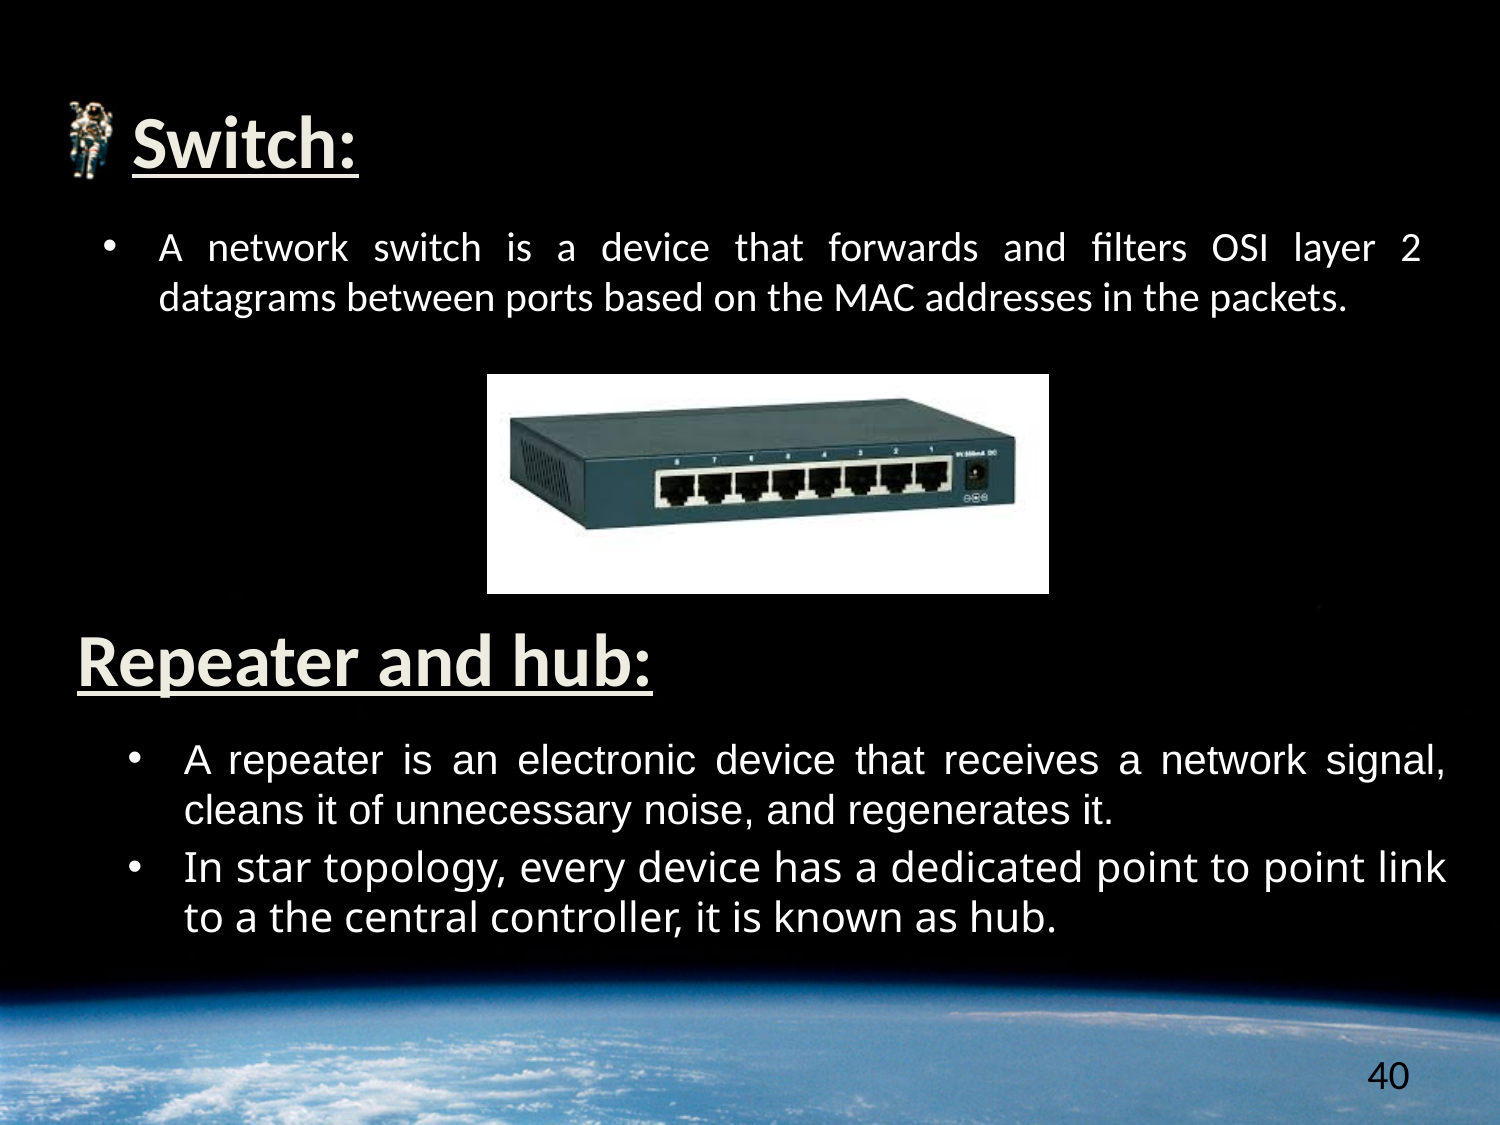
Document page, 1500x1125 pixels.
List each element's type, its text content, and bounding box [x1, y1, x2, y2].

text_box A repeater is an electronic device that receives a network signal, cleans it of unnecessary noise, and regenerates it. In star topology, every device has a dedicated point to point link to a the central controller, it is known as hub. [112, 725, 1463, 913]
slide_number 40 [1074, 1042, 1425, 1103]
list A network switch is a device that forwards and filters OSI layer 2 datagrams between ports based on the MAC addresses in the packets. [87, 212, 1438, 325]
text_box Repeater and hub: [62, 562, 1371, 750]
title Switch: [117, 45, 1425, 212]
picture [0, 0, 1500, 1125]
